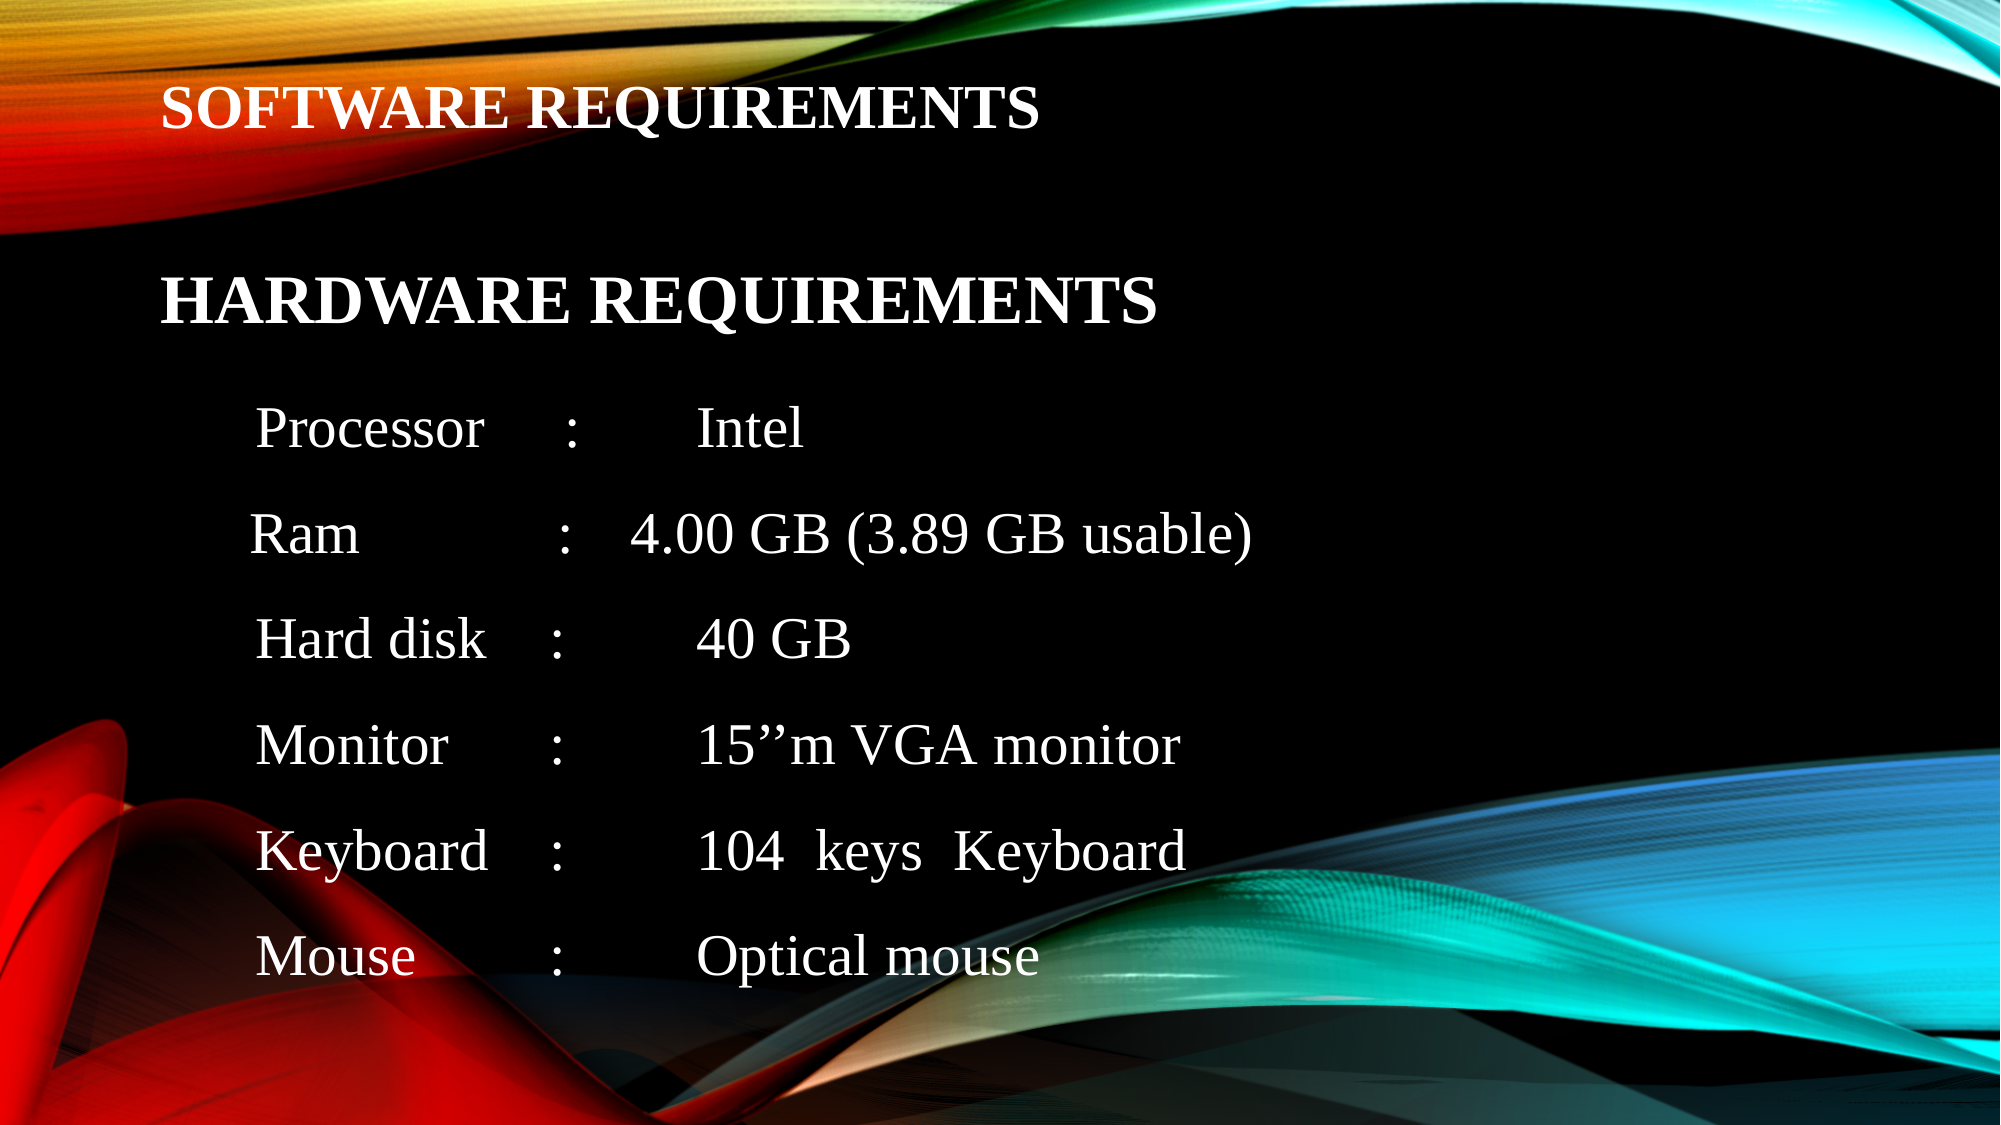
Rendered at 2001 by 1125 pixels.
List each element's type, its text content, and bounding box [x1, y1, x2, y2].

title SOFTWARE REQUIREMENTS [145, 77, 1253, 150]
subtitle HARDWARE REQUIREMENTS Processor : Intel Ram : 4.00 GB (3.89 GB usable) Hard disk : 40 GB Monitor : 15’’m VGA monitor Keyboard : 104 keys Keyboard Mouse : Optical mouse [145, 205, 1780, 1002]
picture [0, 0, 2000, 237]
picture [0, 717, 2000, 1125]
